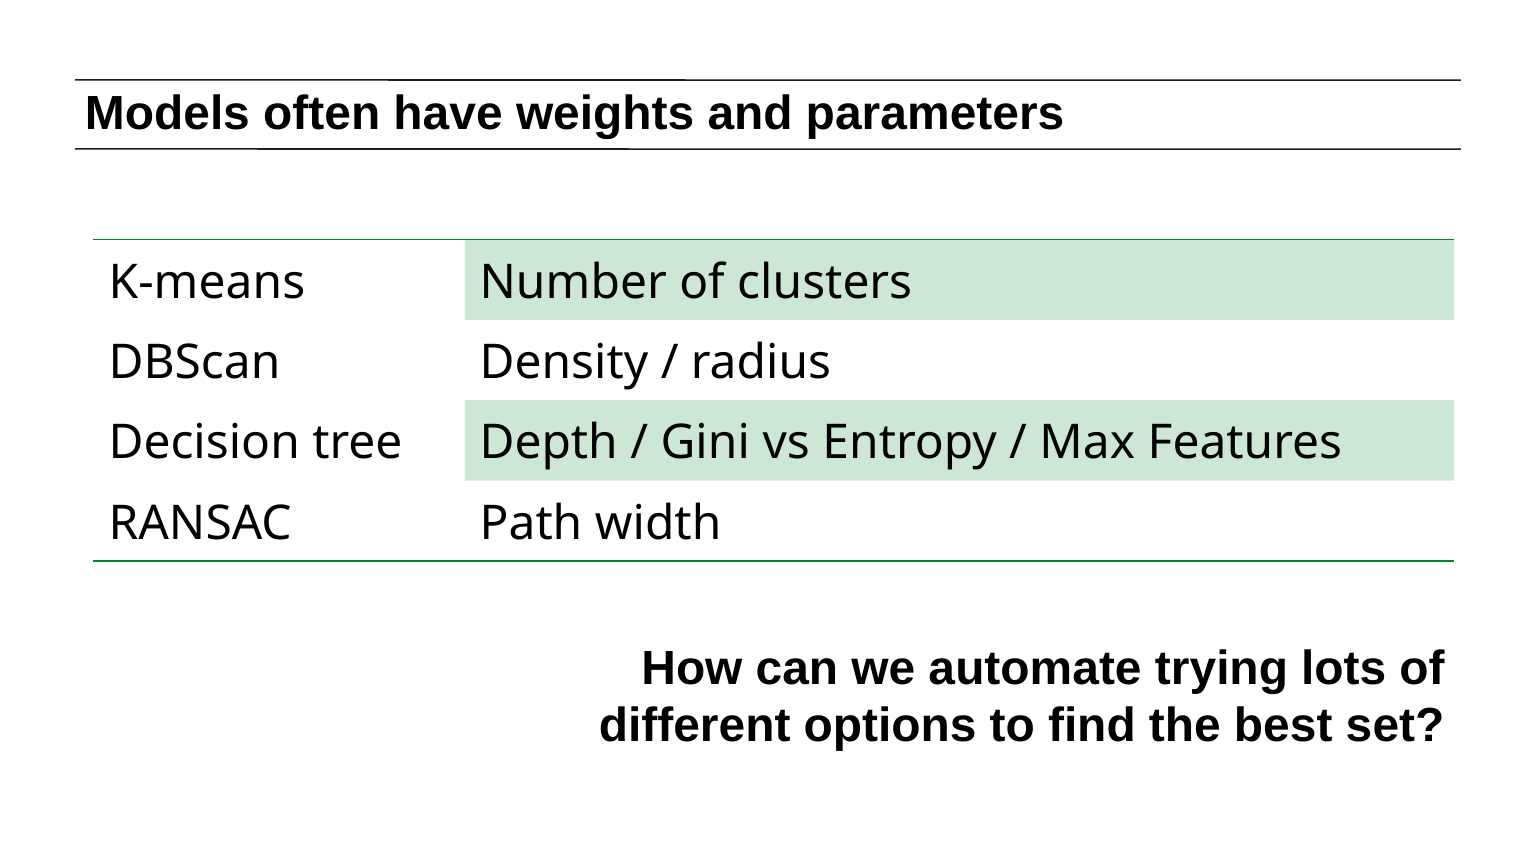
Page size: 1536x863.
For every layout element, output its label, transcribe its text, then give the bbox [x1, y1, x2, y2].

table_cell Density / radius [465, 320, 1454, 400]
title Models often have weights and parameters [76, 82, 1369, 162]
table_cell Depth / Gini vs Entropy / Max Features [465, 400, 1454, 481]
text_box How can we automate trying lots of different options to find the best set? [522, 628, 1455, 760]
table_cell DBScan [93, 320, 465, 400]
table_header Number of clusters [465, 240, 1454, 320]
table_cell Decision tree [93, 400, 465, 481]
table_header K-means [93, 240, 465, 320]
table_cell Path width [465, 481, 1454, 560]
table_cell RANSAC [93, 481, 465, 560]
